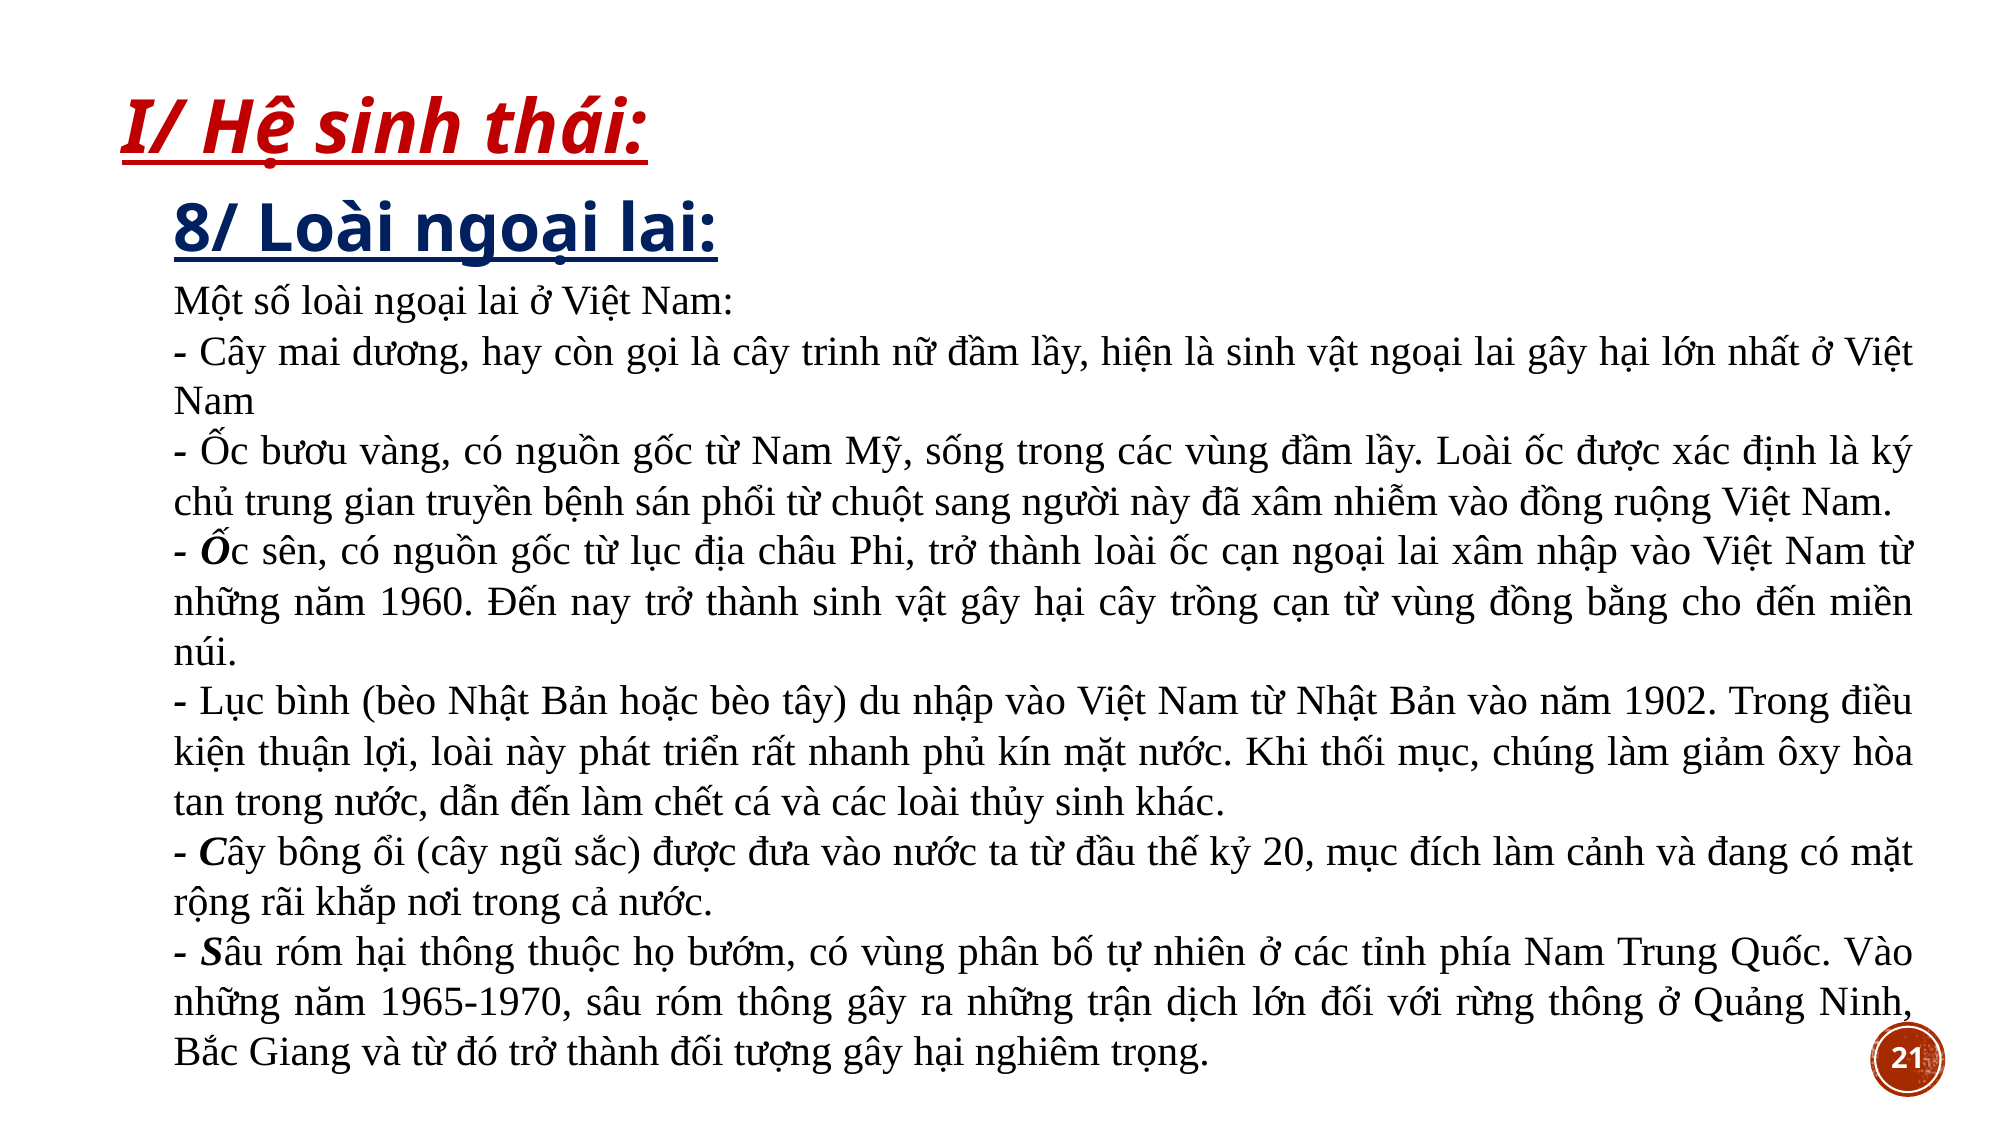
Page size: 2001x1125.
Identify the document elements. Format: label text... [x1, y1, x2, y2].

text_box I/ Hệ sinh thái: [107, 71, 775, 177]
text_box 8/ Loài ngoại lai: [158, 177, 1145, 265]
text_box Một số loài ngoại lai ở Việt Nam: - Cây mai dương, hay còn gọi là cây trinh nữ đầm lầy, hiện là sinh vật ngoại lai gây hại lớn nhất ở Việt Nam - Ốc bươu vàng, có nguồn gốc từ Nam Mỹ, sống trong các vùng đầm lầy. Loài ốc được xác định là ký chủ trung gian truyền bệnh sán phổi từ chuột sang người này đã xâm nhiễm vào đồng ruộng Việt Nam. - Ốc sên, có nguồn gốc từ lục địa châu Phi, trở thành loài ốc cạn ngoại lai xâm nhập vào Việt Nam từ những năm 1960. Đến nay trở thành sinh vật gây hại cây trồng cạn từ vùng đồng bằng cho đến miền núi. - Lục bình (bèo Nhật Bản hoặc bèo tây) du nhập vào Việt Nam từ Nhật Bản vào năm 1902. Trong điều kiện thuận lợi, loài này phát triển rất nhanh phủ kín mặt nước. Khi thối mục, chúng làm giảm ôxy hòa tan trong nước, dẫn đến làm chết cá và các loài thủy sinh khác. - Cây bông ổi (cây ngũ sắc) được đưa vào nước ta từ đầu thế kỷ 20, mục đích làm cảnh và đang có mặt rộng rãi khắp nơi trong cả nước. - Sâu róm hại thông thuộc họ bướm, có vùng phân bố tự nhiên ở các tỉnh phía Nam Trung Quốc. Vào những năm 1965-1970, sâu róm thông gây ra những trận dịch lớn đối với rừng thông ở Quảng Ninh, Bắc Giang và từ đó trở thành đối tượng gây hại nghiêm trọng. [158, 265, 1930, 1081]
slide_number 21 [1855, 1028, 1961, 1089]
